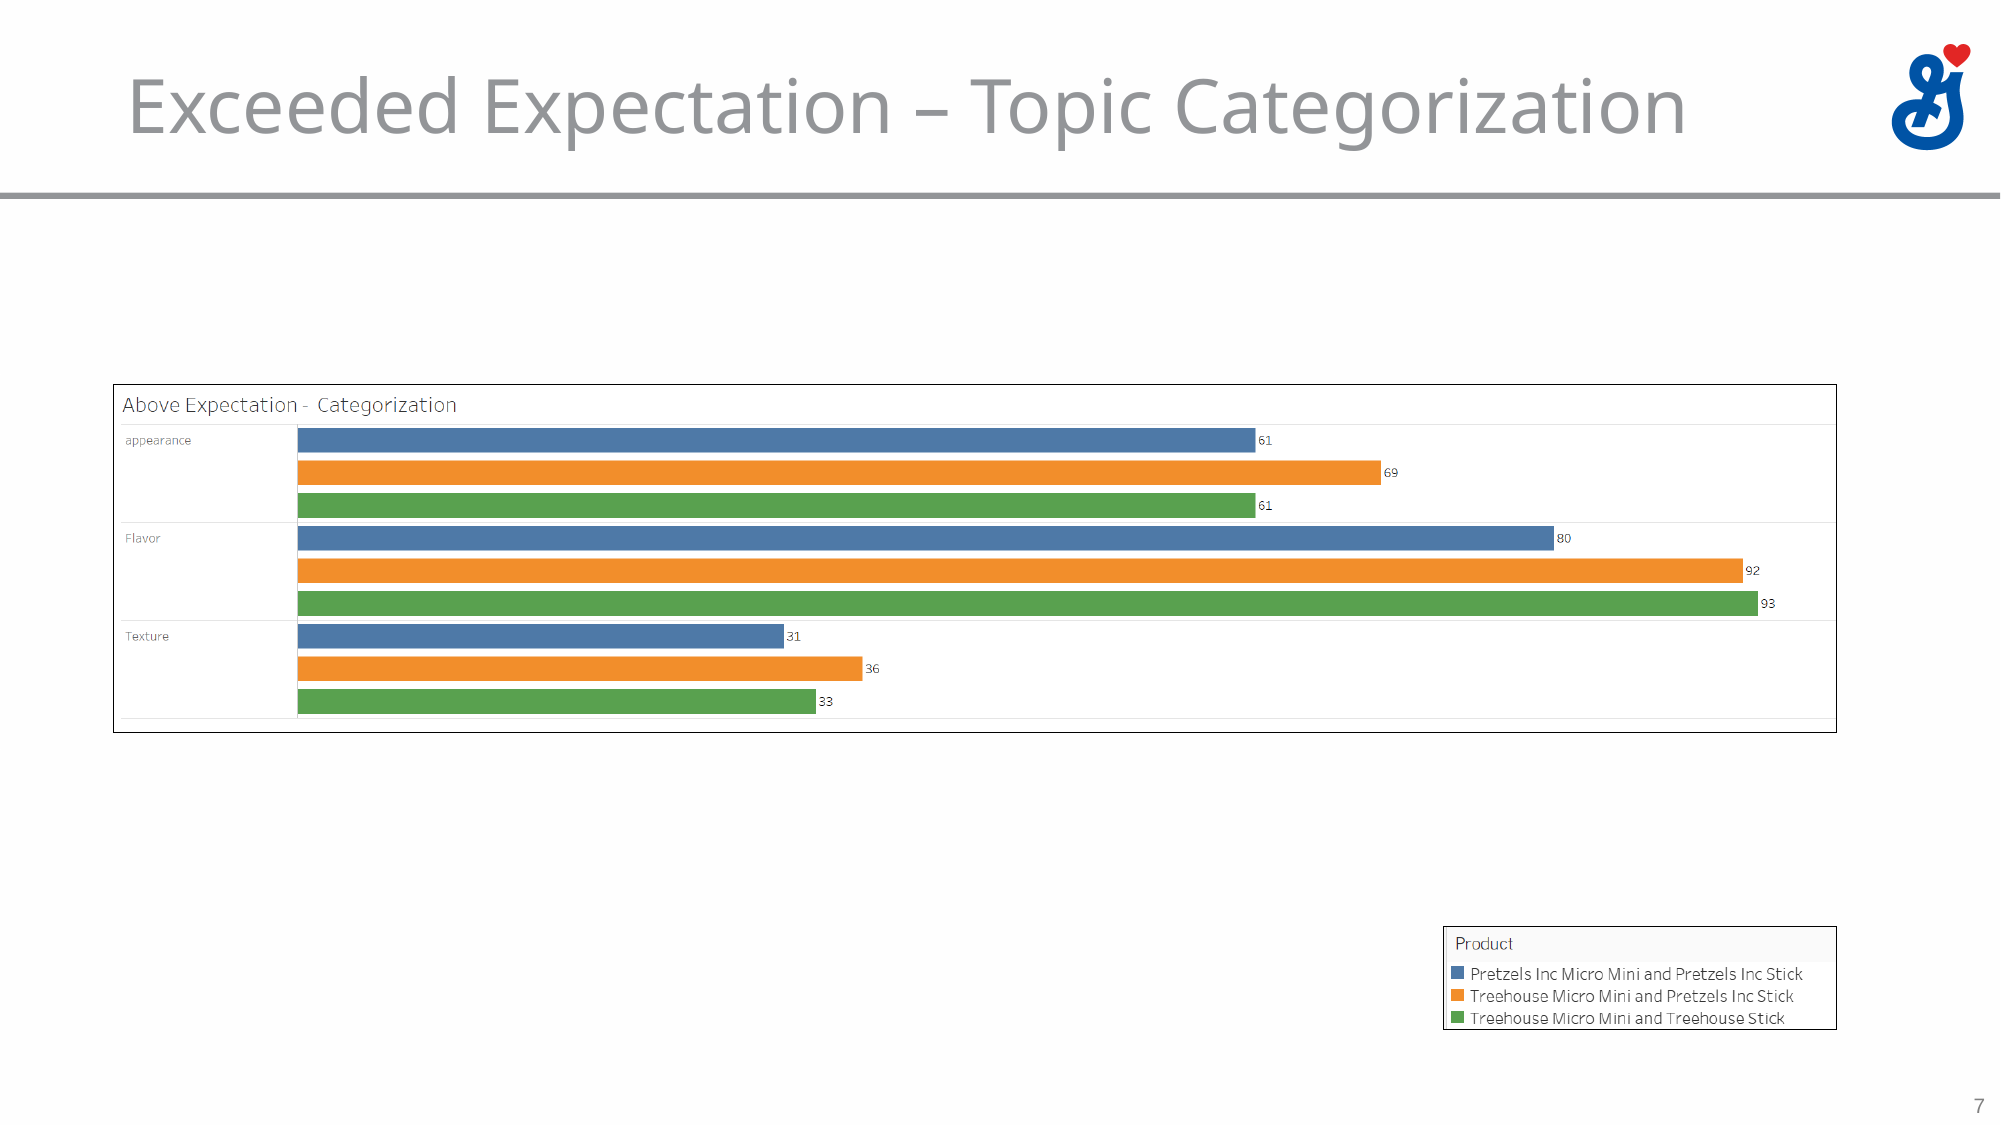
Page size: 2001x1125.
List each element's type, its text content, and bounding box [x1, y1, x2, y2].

picture [0, 0, 2001, 1125]
title Exceeded Expectation – Topic Categorization [111, 21, 1837, 198]
